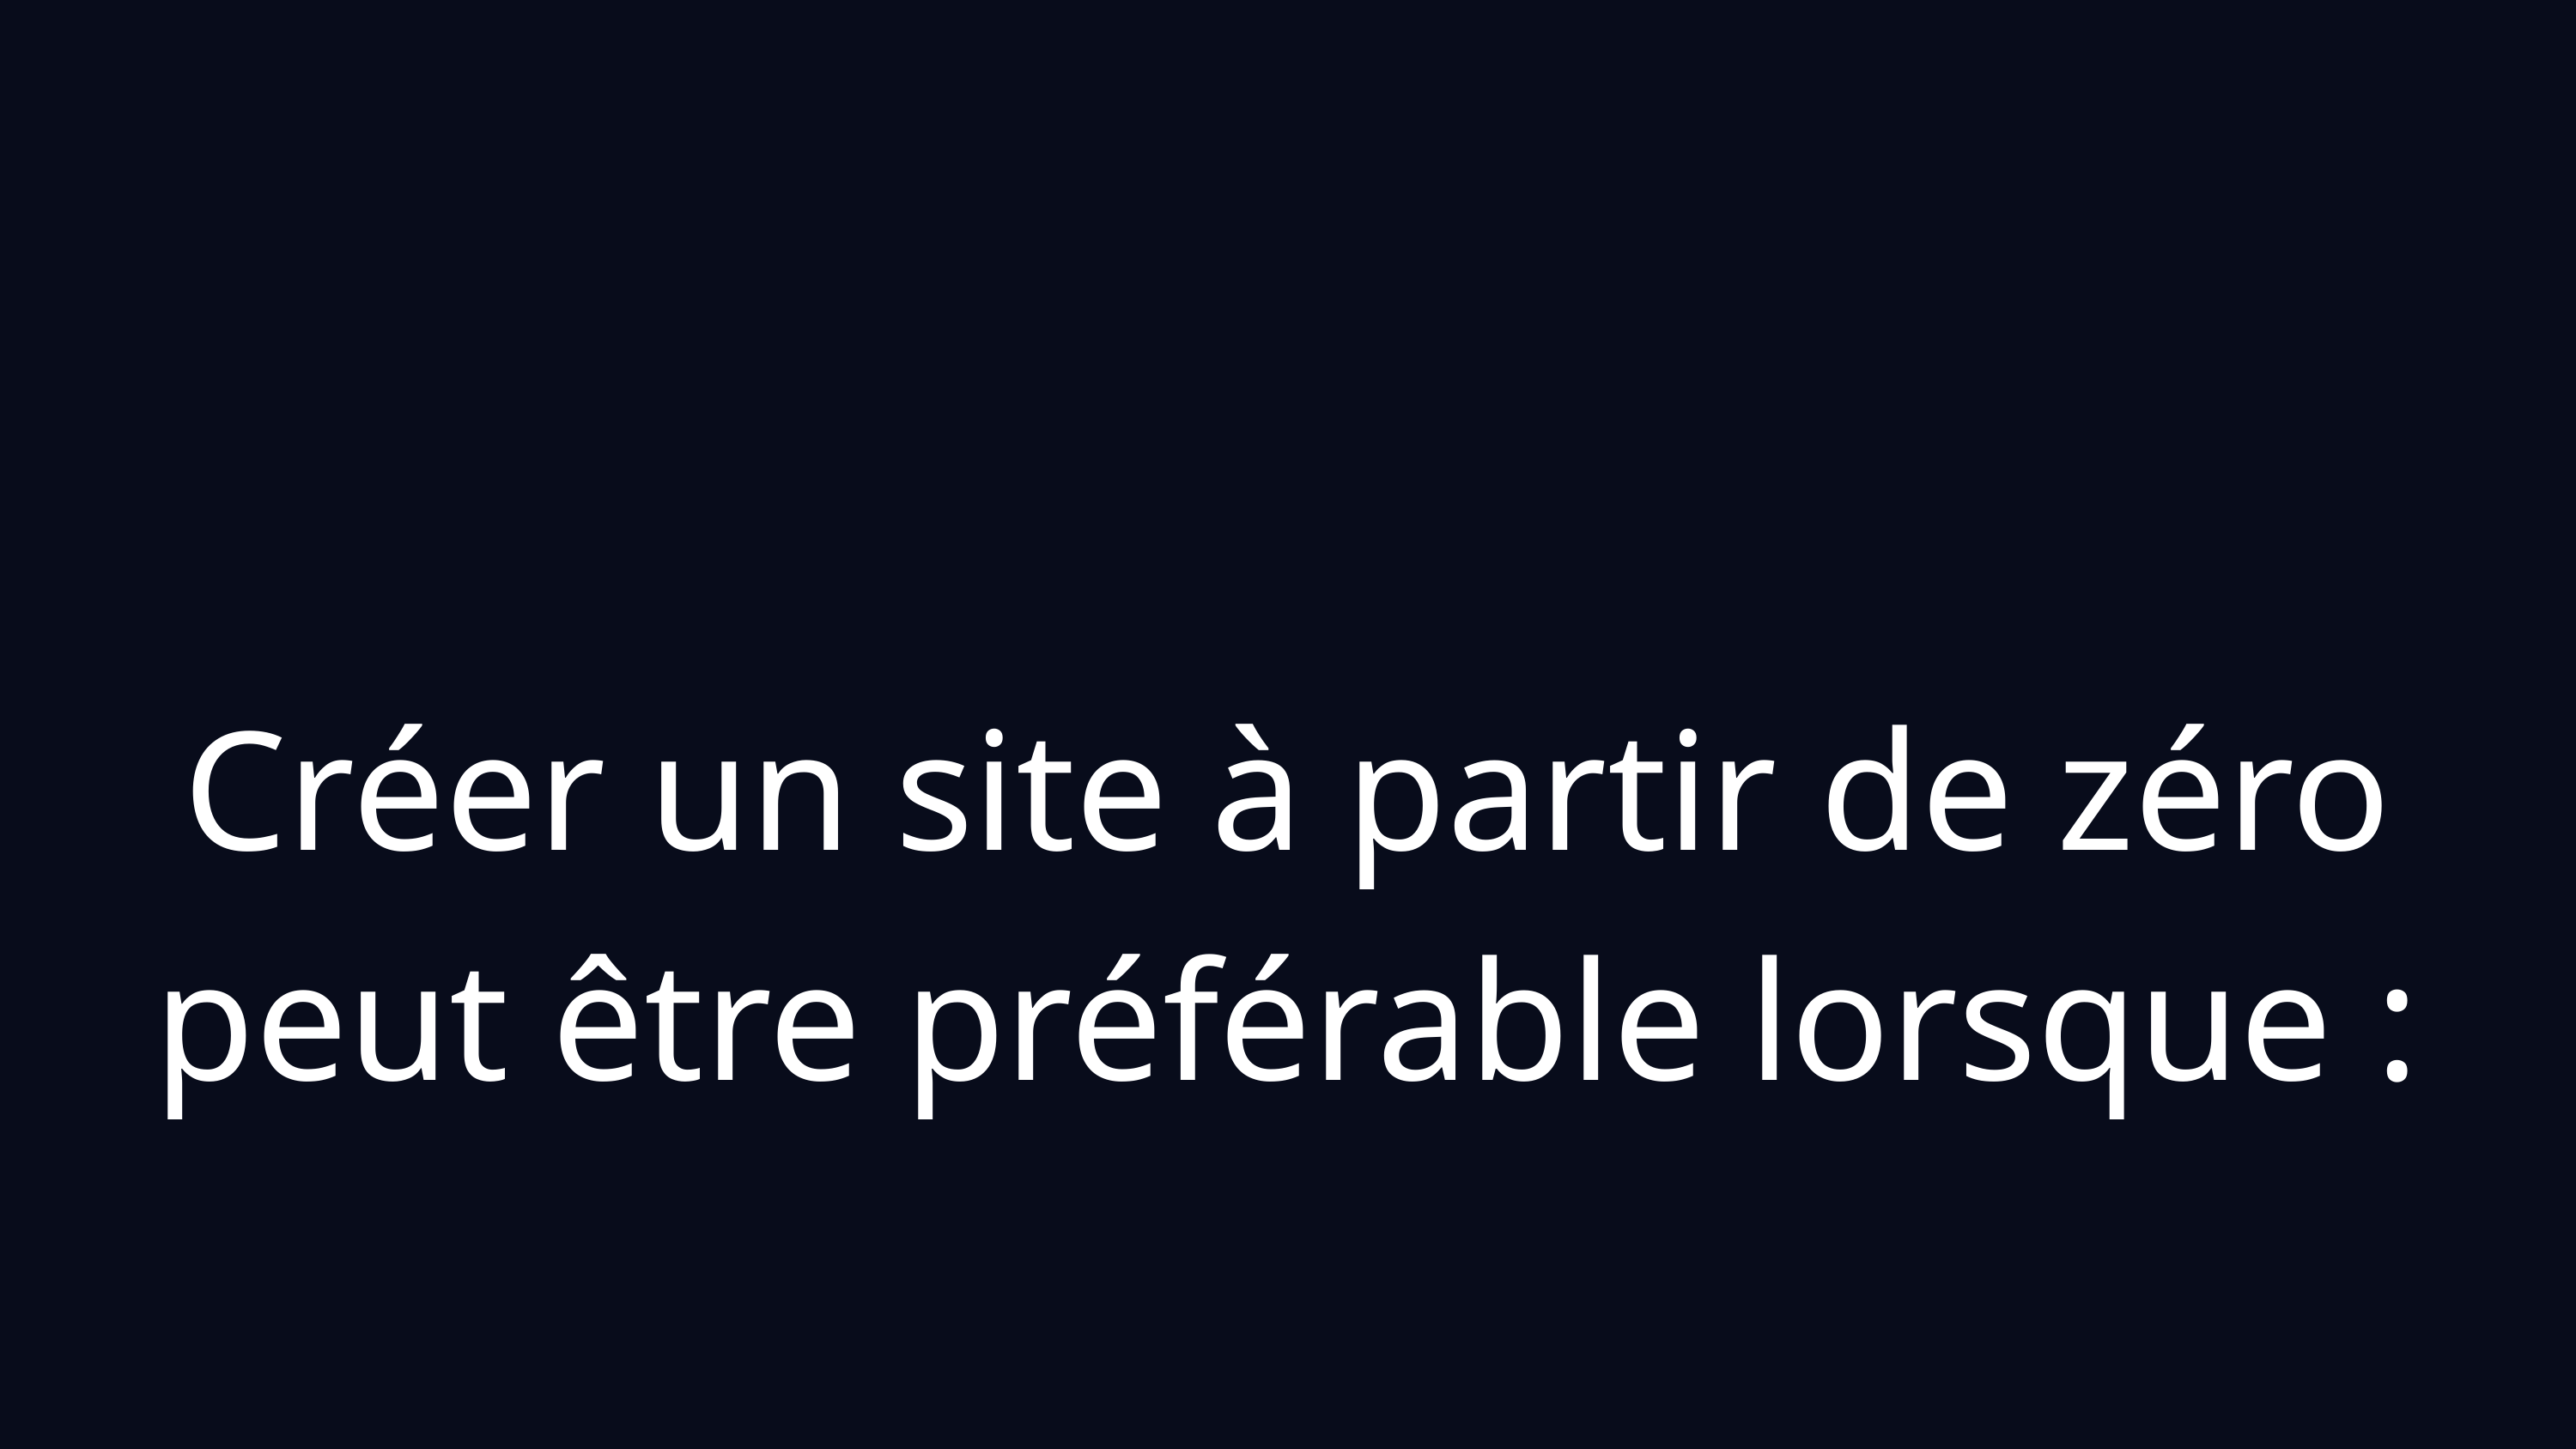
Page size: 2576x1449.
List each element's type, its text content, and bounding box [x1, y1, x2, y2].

text_box Créer un site à partir de zéro peut être préférable lorsque : [0, 652, 2576, 1344]
